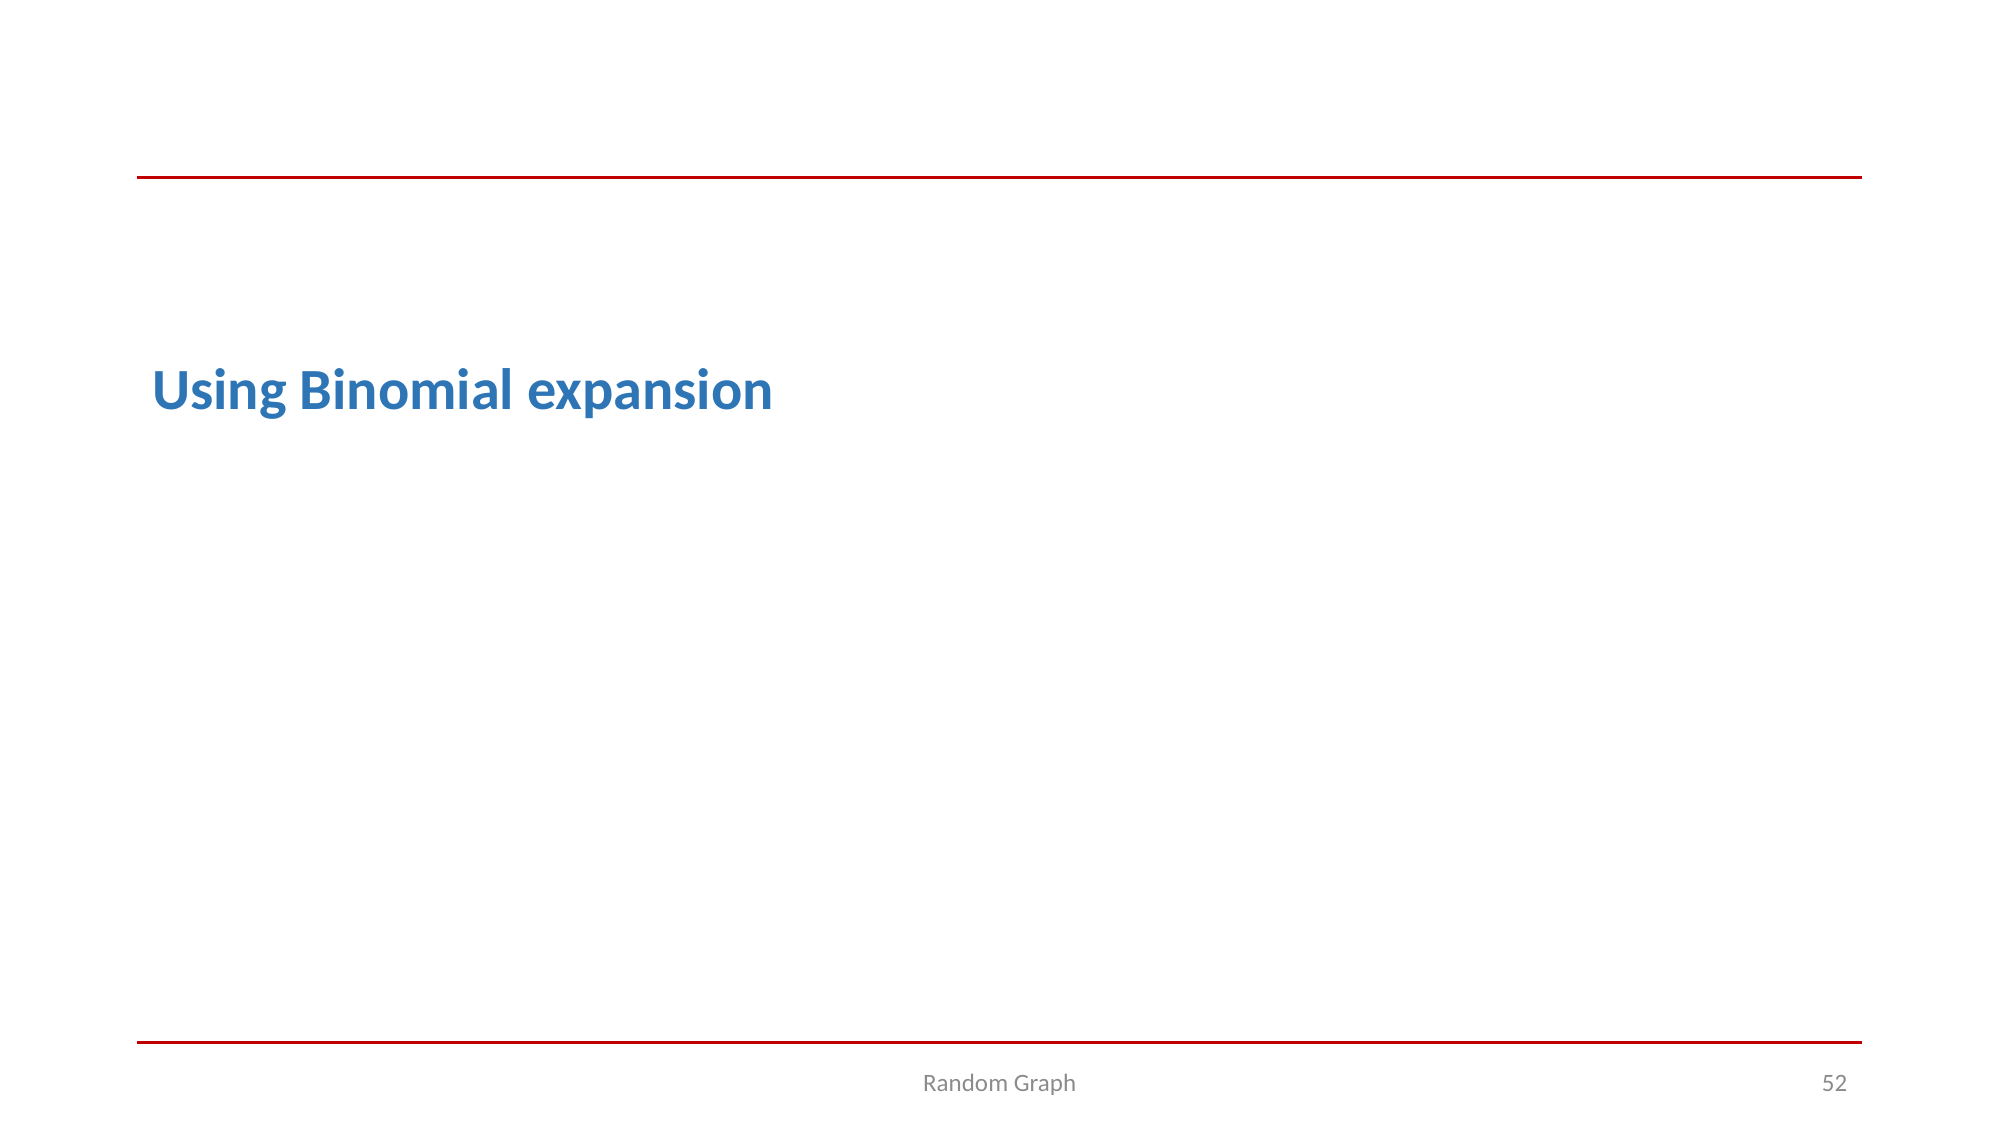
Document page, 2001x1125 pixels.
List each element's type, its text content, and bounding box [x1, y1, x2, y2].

slide_number 52 [1412, 1051, 1863, 1111]
footer Random Graph [662, 1051, 1338, 1111]
